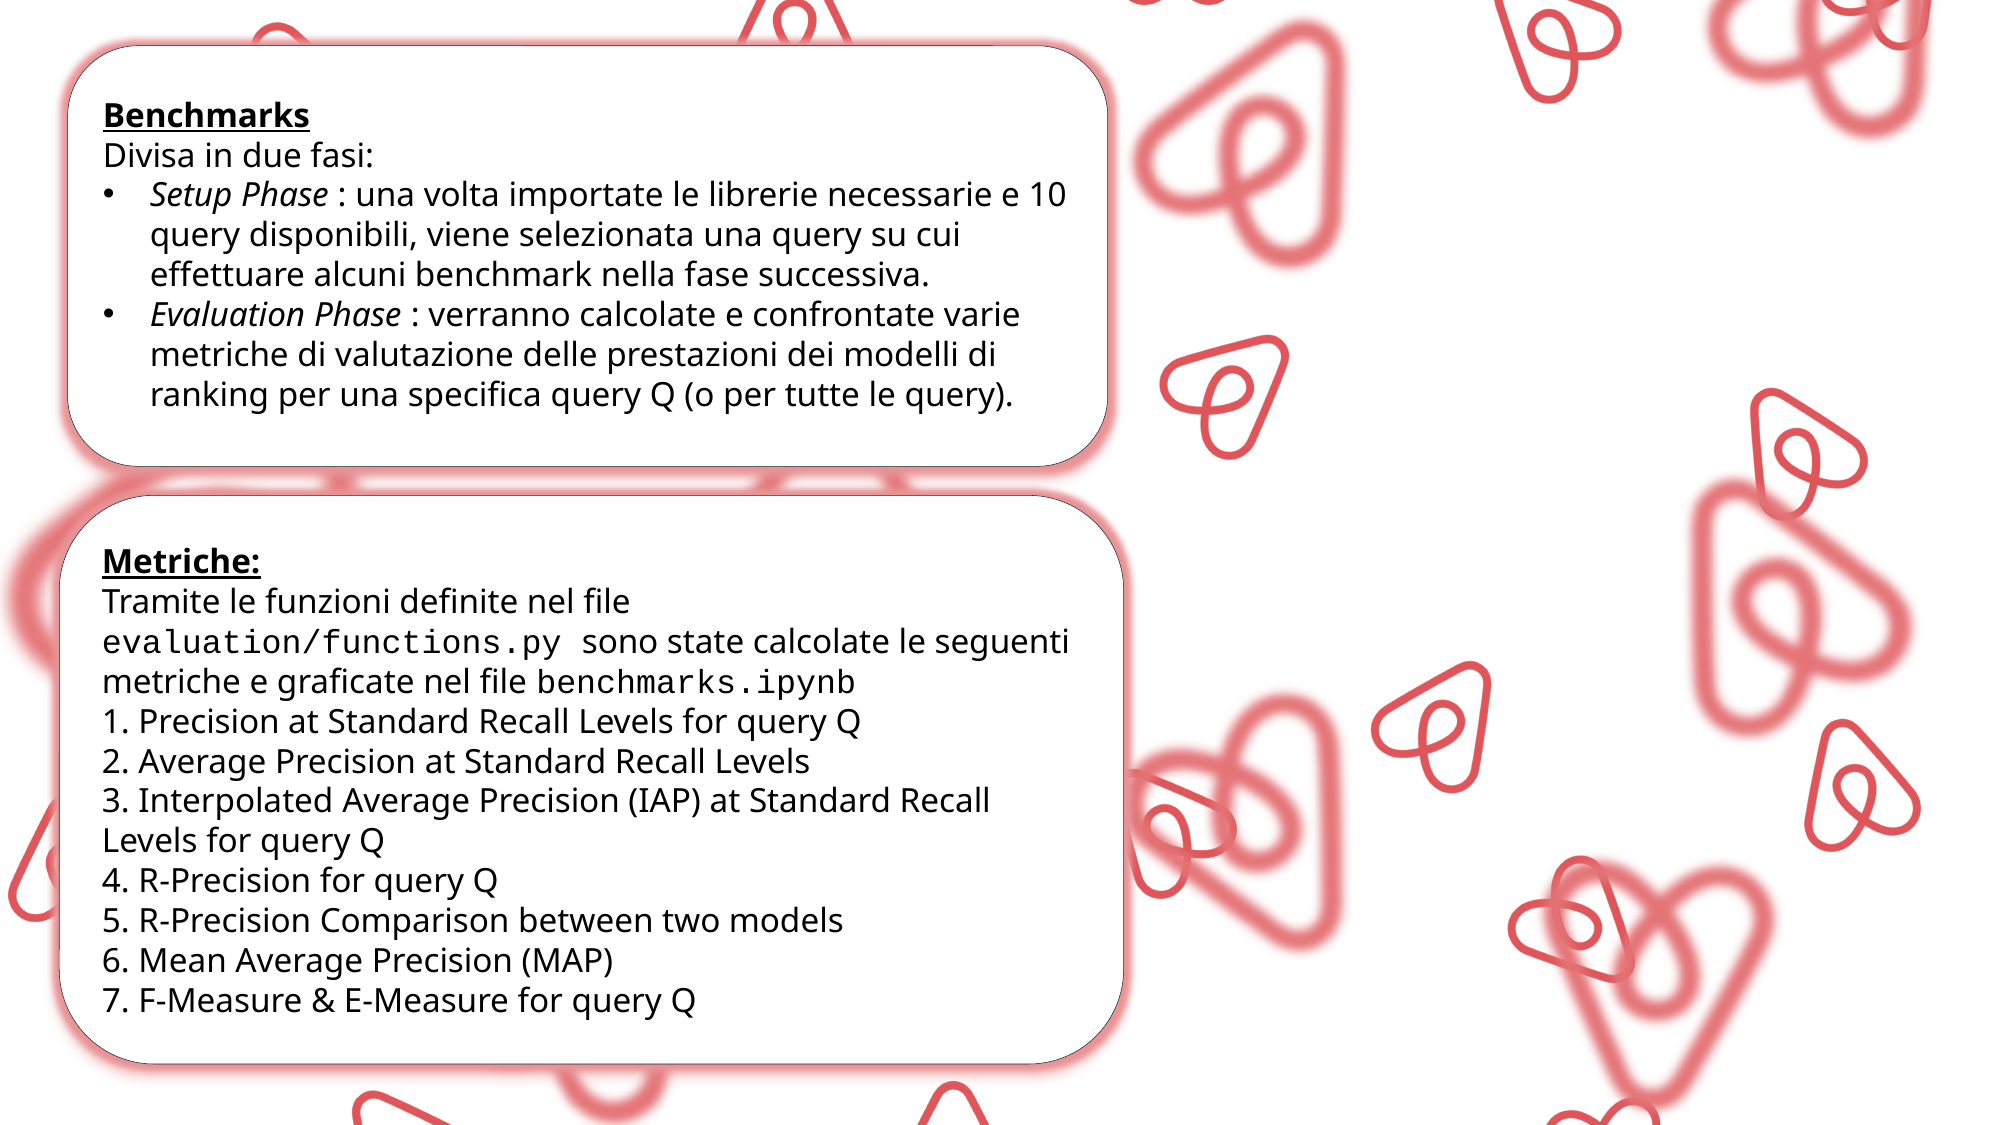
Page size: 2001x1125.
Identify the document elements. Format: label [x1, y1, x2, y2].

text_box [0, 0, 2000, 1125]
